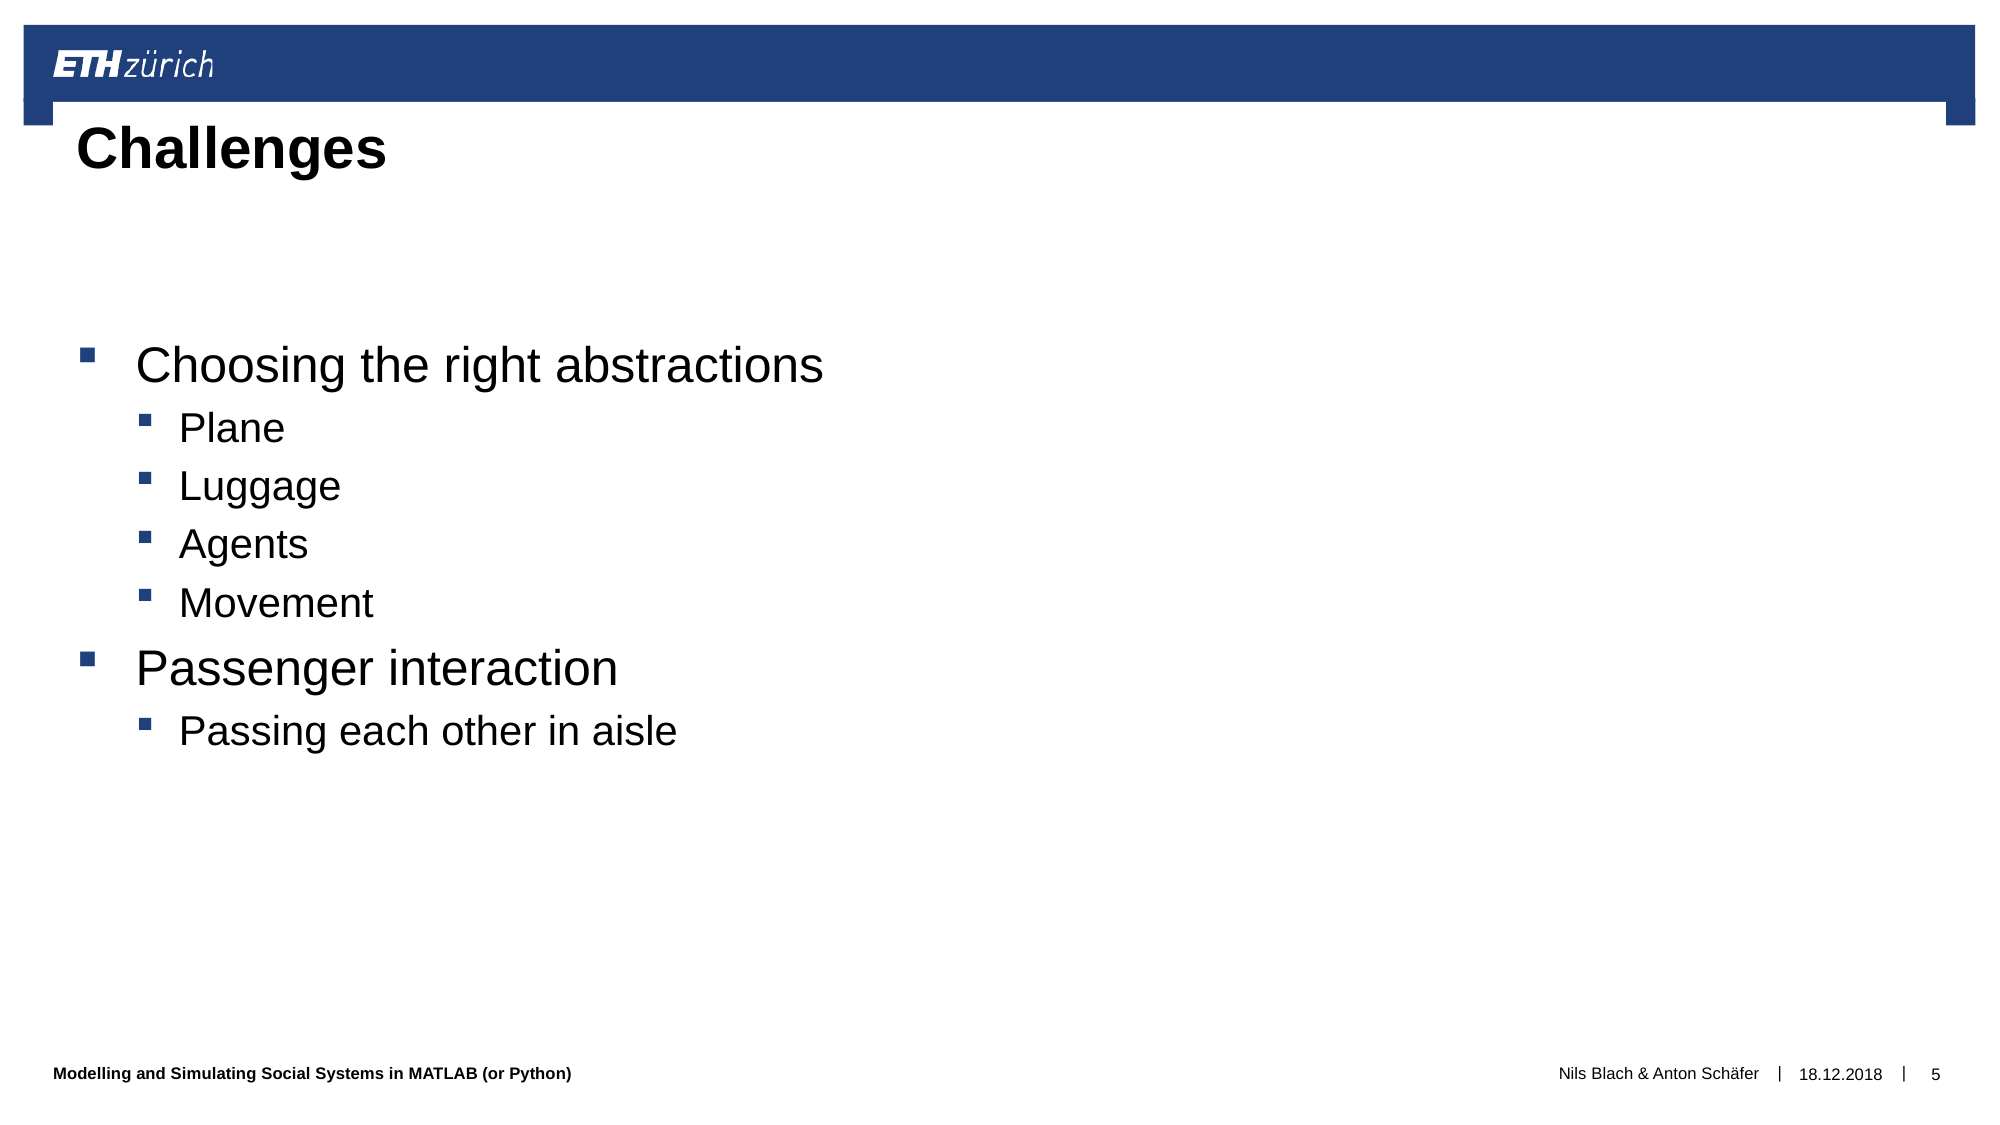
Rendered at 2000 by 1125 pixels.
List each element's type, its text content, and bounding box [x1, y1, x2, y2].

slide_number 5 [1906, 1034, 1966, 1112]
title Challenges [53, 101, 1946, 262]
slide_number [1790, 1034, 1892, 1112]
footer Nils Blach & Anton Schäfer [999, 1034, 1760, 1111]
list Choosing the right abstractions Plane Luggage Agents Movement Passenger interaction Passing each other in aisle [53, 332, 1946, 1023]
